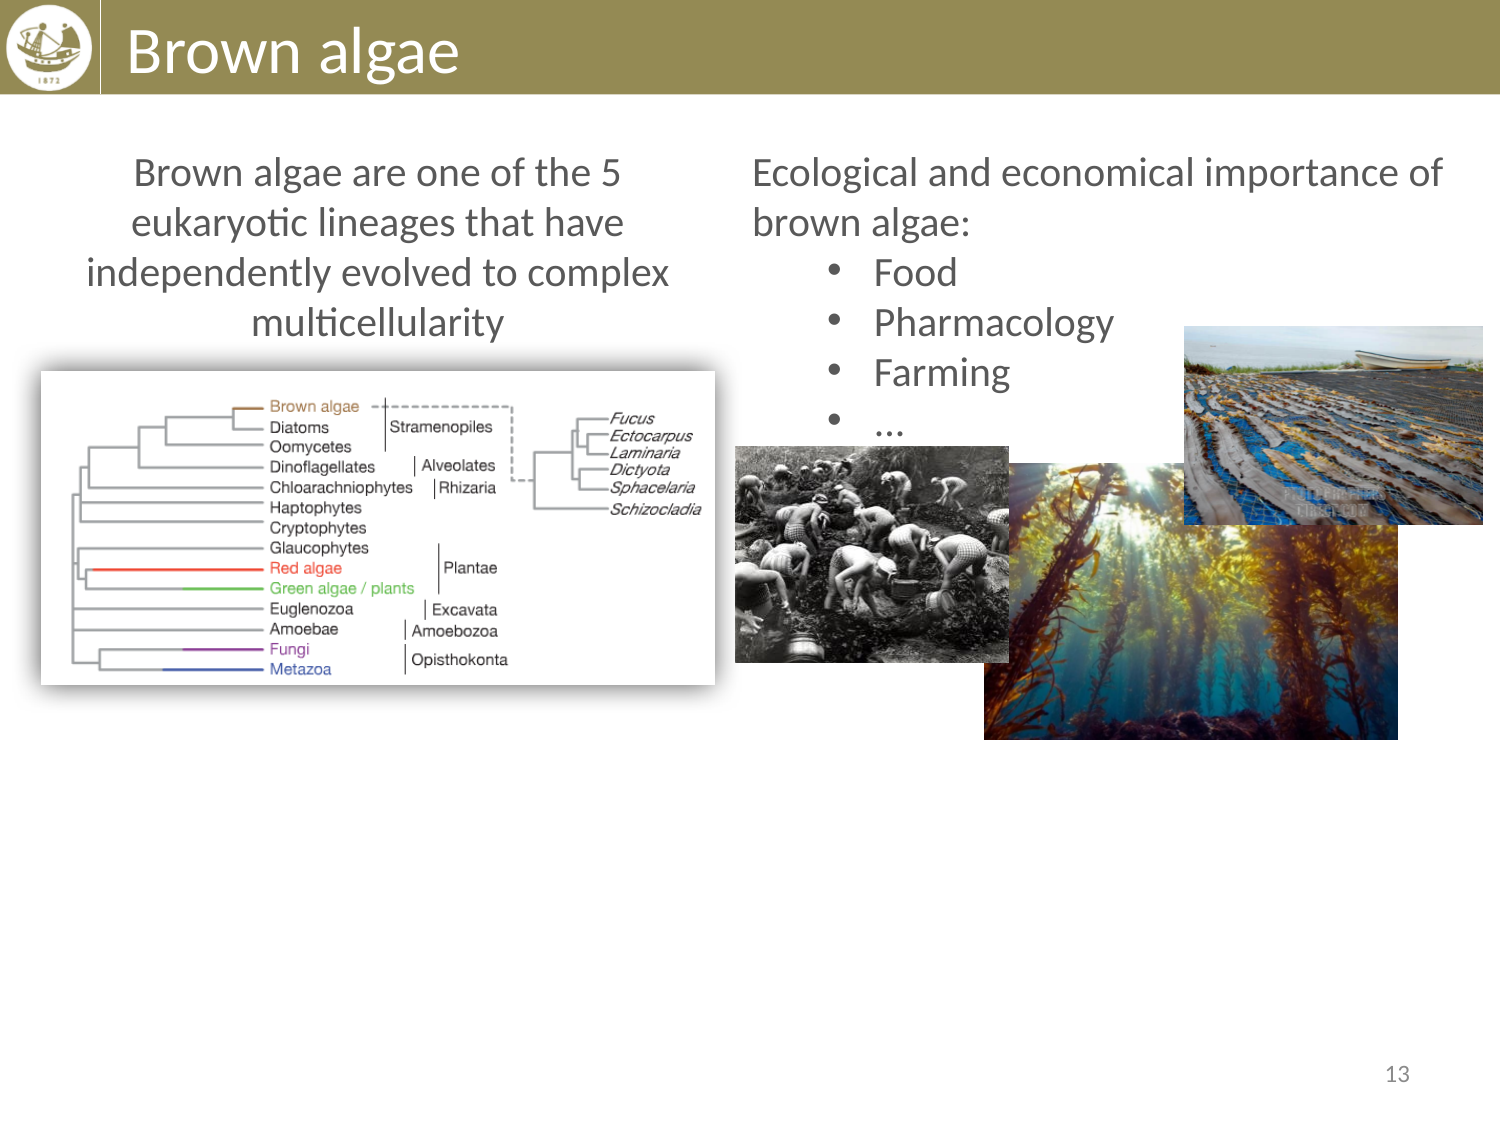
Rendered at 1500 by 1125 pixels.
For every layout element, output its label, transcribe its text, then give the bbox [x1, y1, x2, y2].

text_box [101, 0, 1500, 96]
slide_number 13 [1074, 1042, 1425, 1103]
text_box Brown algae [112, 7, 1495, 88]
picture [735, 325, 1483, 740]
picture [2, 0, 96, 95]
picture [41, 371, 715, 686]
text_box Ecological and economical importance of brown algae: Food Pharmacology Farming ... [737, 137, 1488, 453]
text_box Brown algae are one of the 5 eukaryotic lineages that have independently evolved to complex multicellularity [45, 137, 711, 352]
table_cell Eukaryotes [96, 2, 100, 96]
